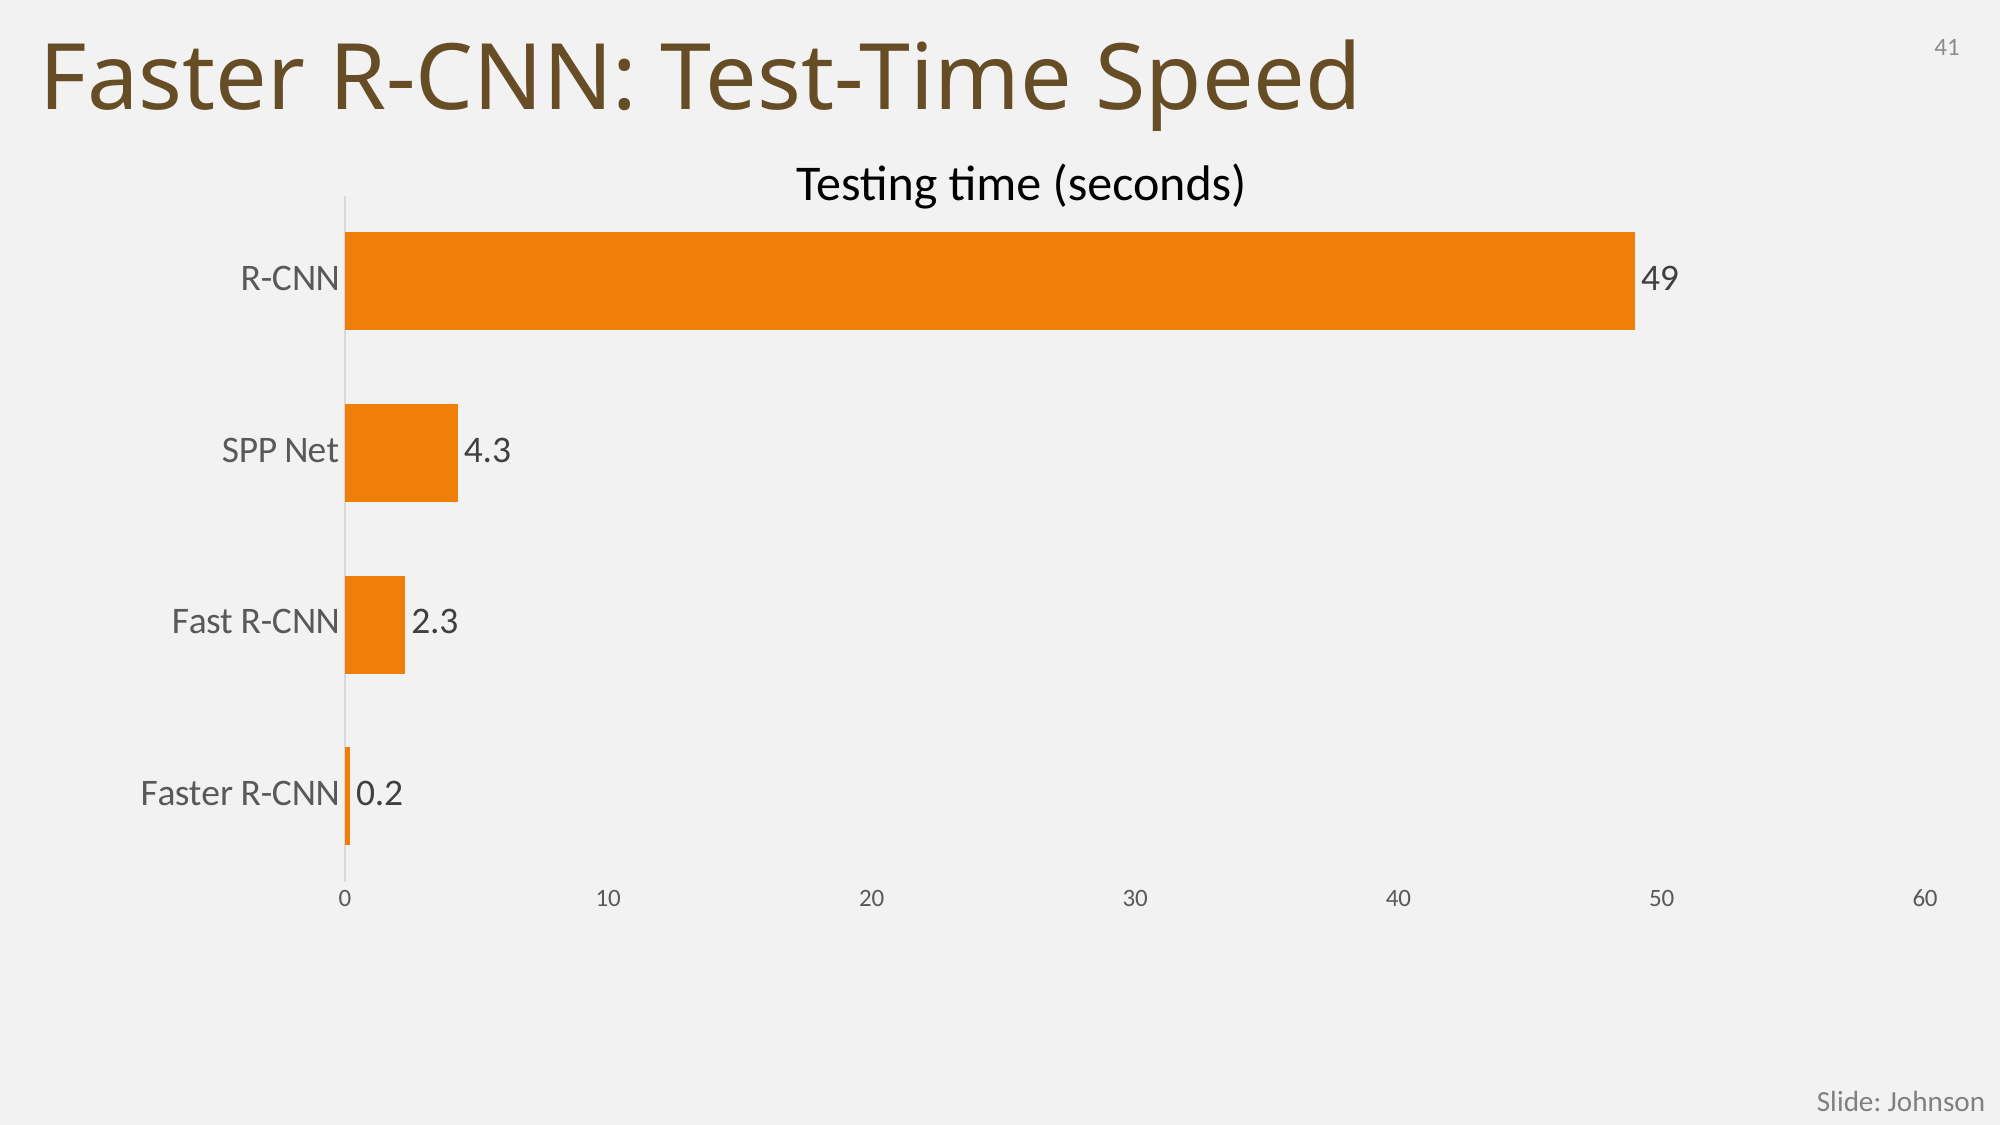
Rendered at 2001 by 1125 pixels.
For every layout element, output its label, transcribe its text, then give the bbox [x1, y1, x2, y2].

chart [103, 180, 1975, 929]
text_box Slide: Johnson [1632, 1074, 2000, 1125]
slide_number 41 [1889, 15, 1975, 76]
title Faster R-CNN: Test-Time Speed [24, 15, 1975, 144]
text_box Testing time (seconds) [781, 143, 1310, 180]
